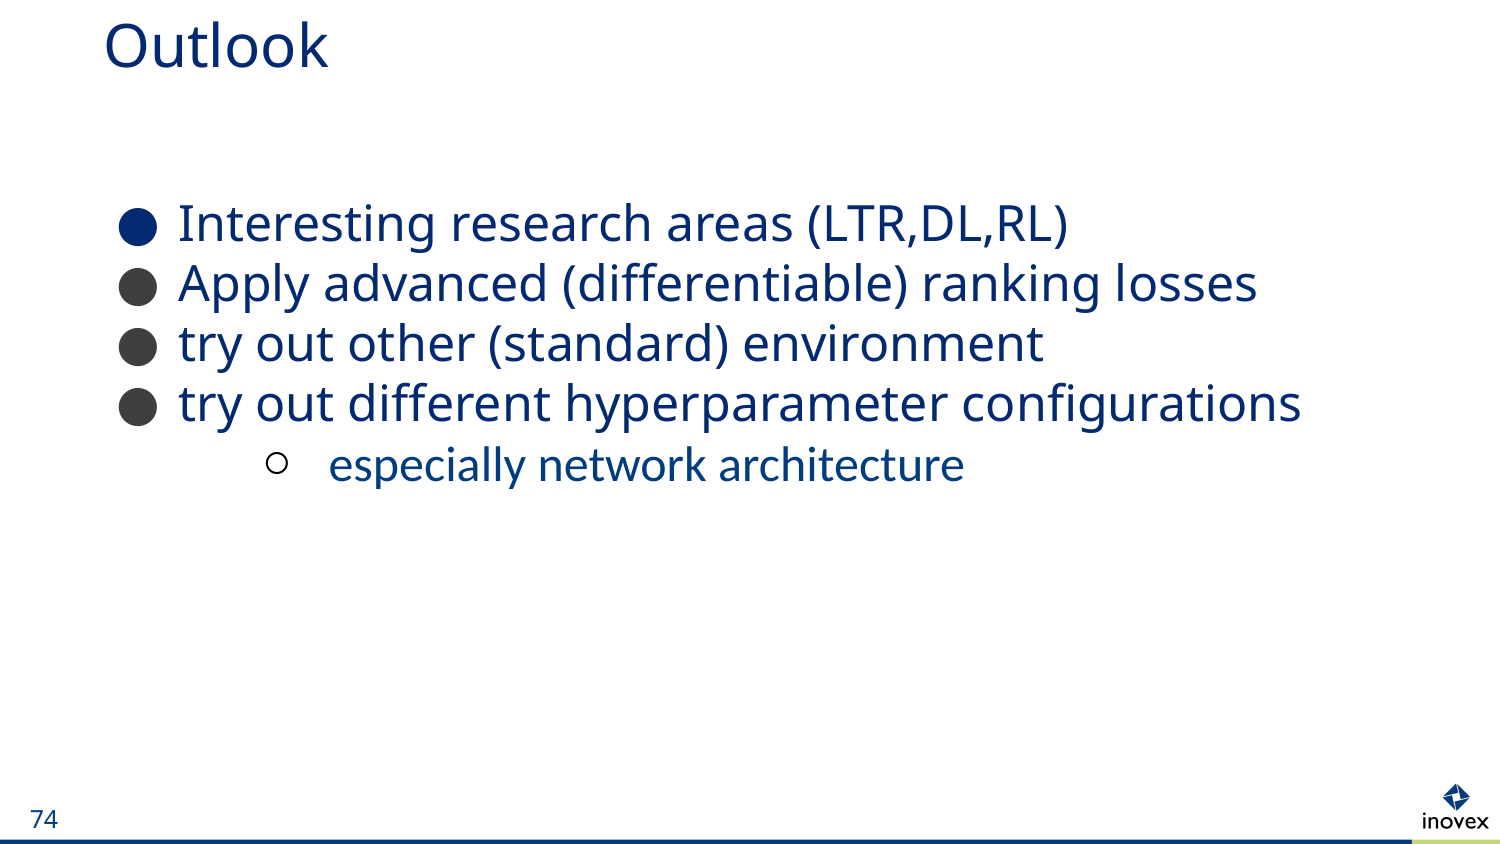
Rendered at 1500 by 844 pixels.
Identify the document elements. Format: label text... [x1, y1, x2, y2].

slide_number ‹#› [0, 799, 88, 842]
picture [1414, 764, 1498, 844]
list Interesting research areas (LTR,DL,RL) Apply advanced (differentiable) ranking losses try out other (standard) environment try out different hyperparameter configurations especially network architecture [88, 183, 1412, 710]
title Outlook [88, 32, 1412, 127]
